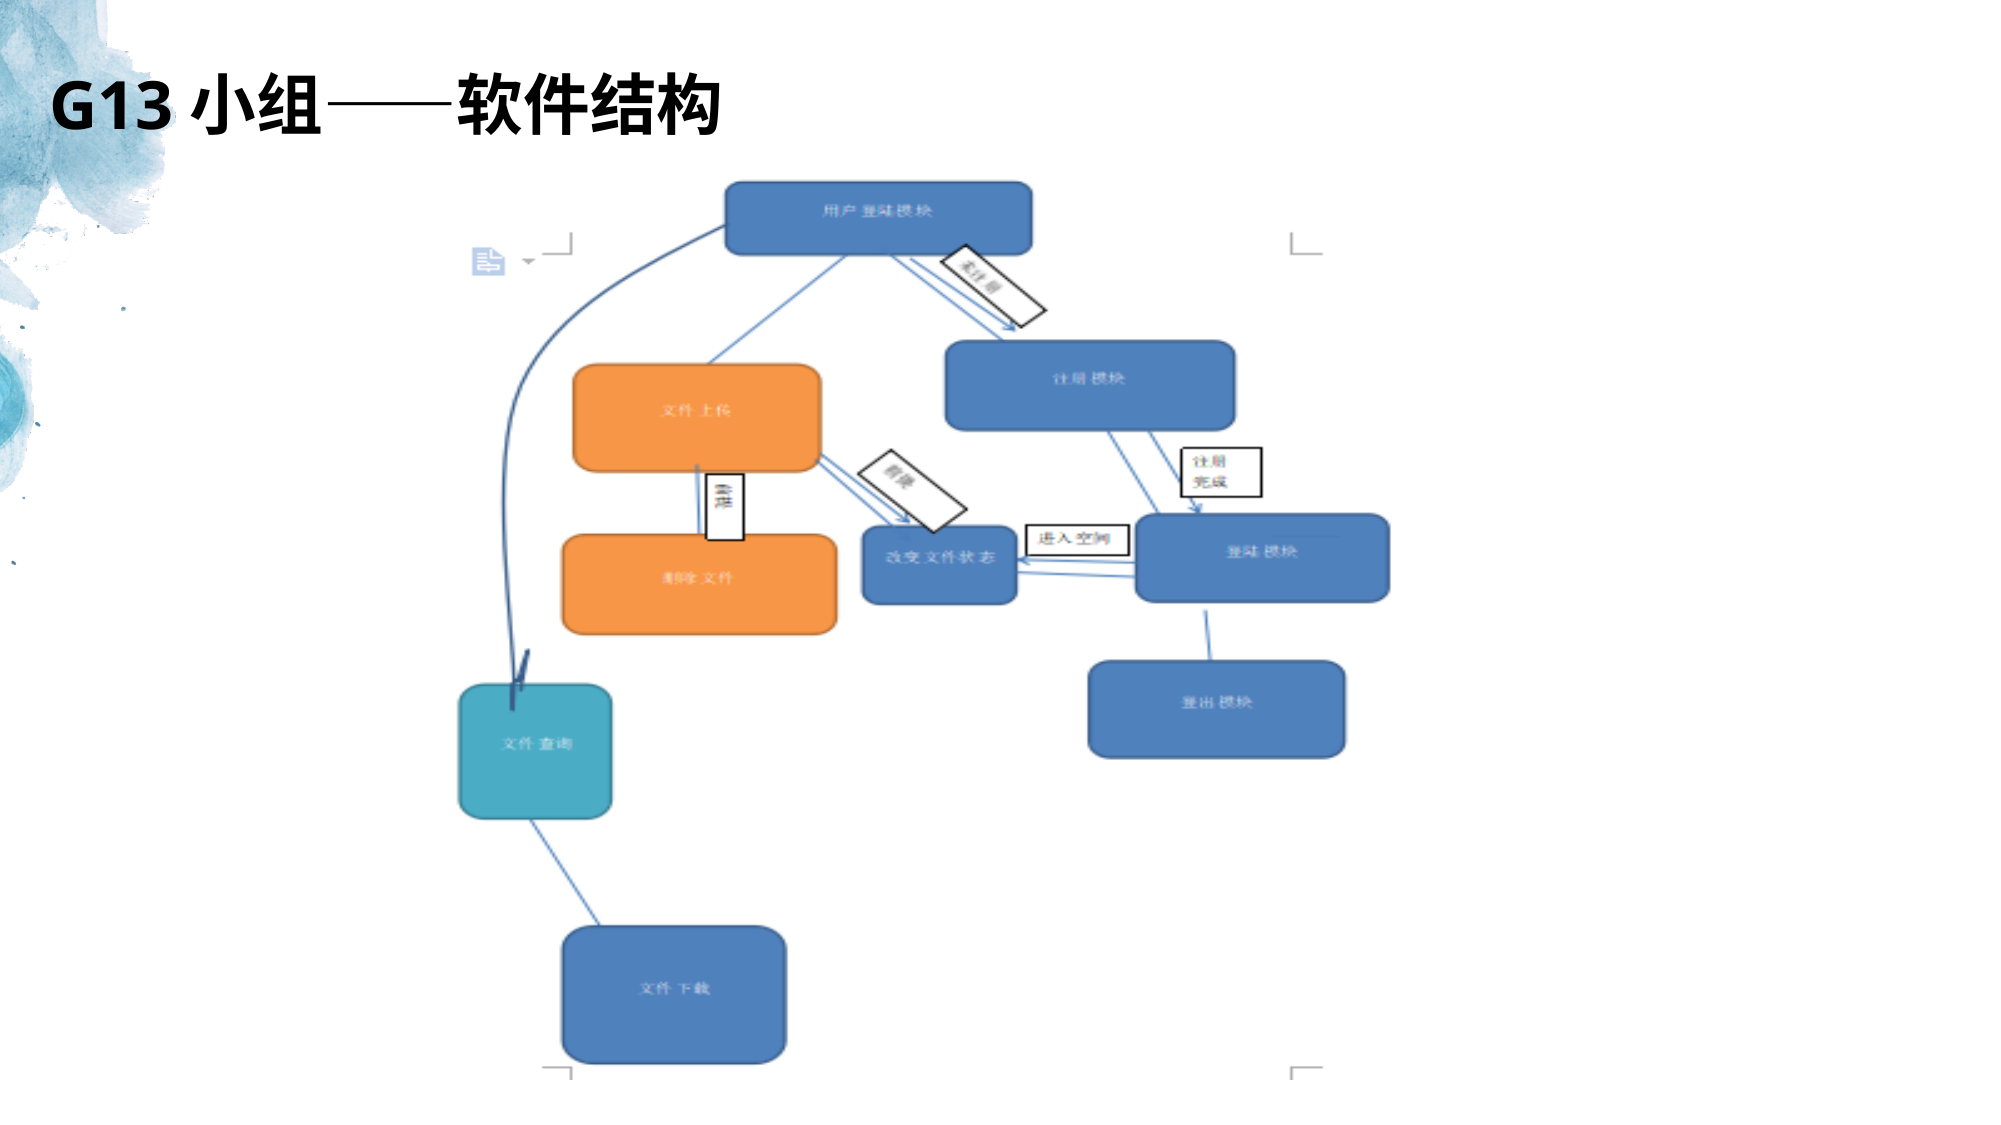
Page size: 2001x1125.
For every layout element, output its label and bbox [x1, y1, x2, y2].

picture [423, 165, 1436, 1080]
text_box [0, 0, 720, 625]
